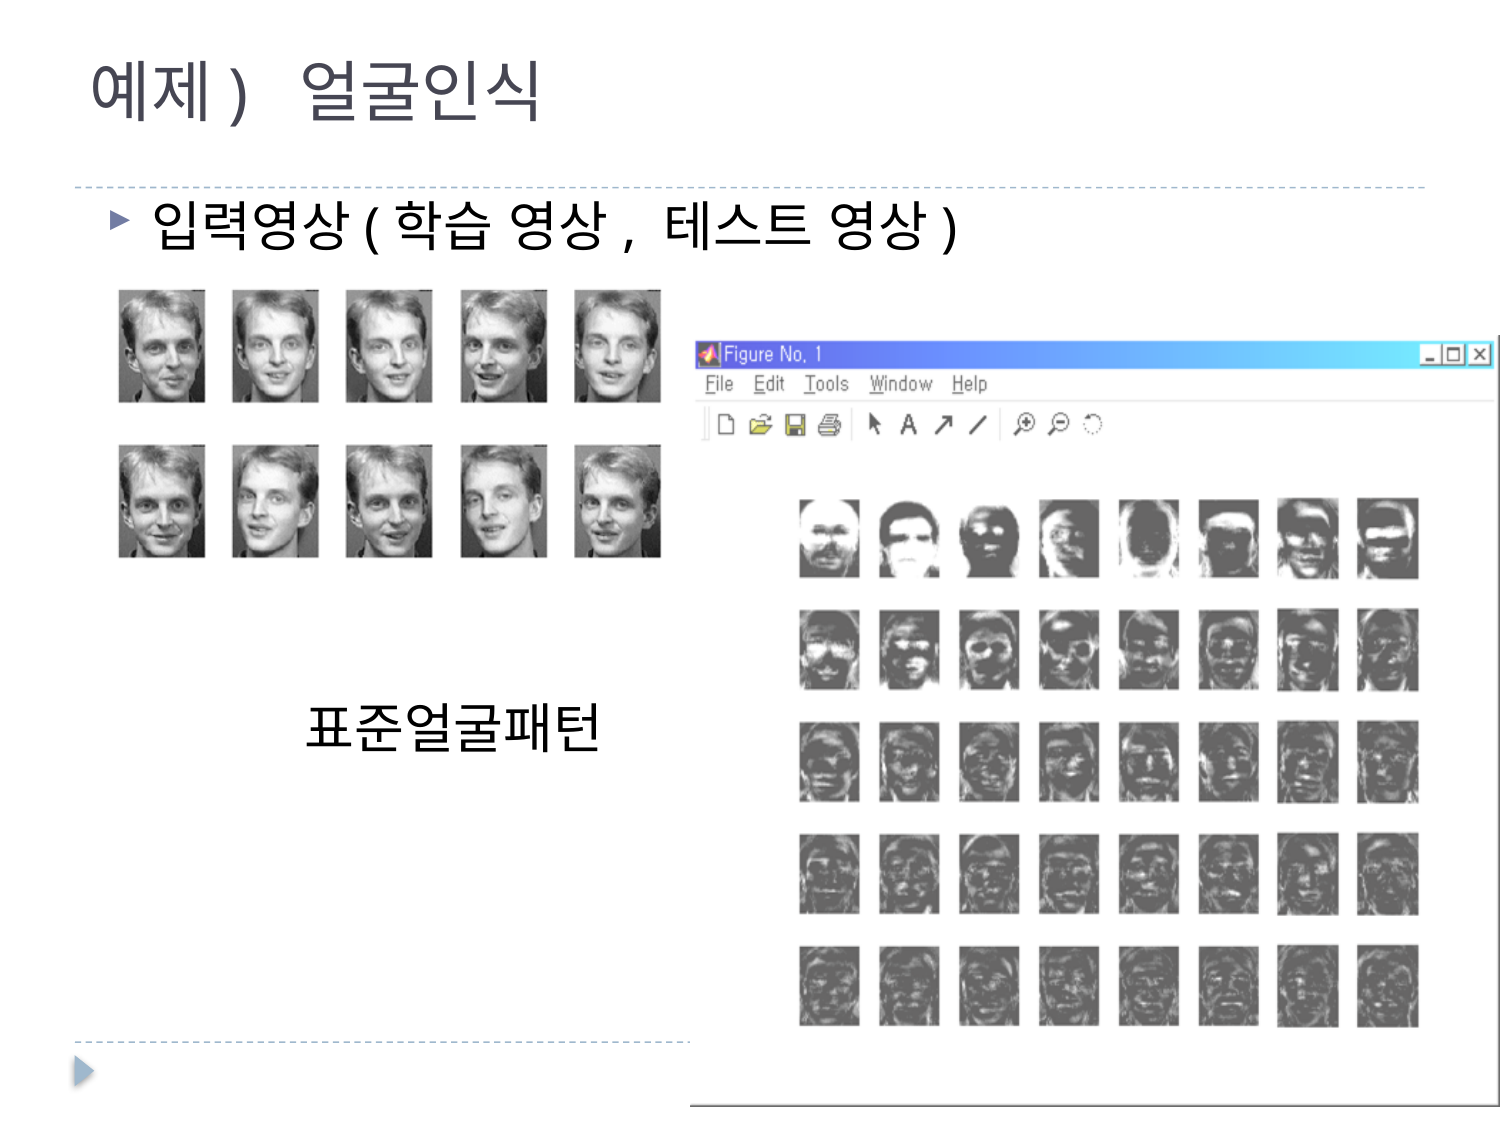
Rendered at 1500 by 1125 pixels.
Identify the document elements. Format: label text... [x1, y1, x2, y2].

title 예제) 얼굴인식 [75, 24, 1425, 138]
text_box 표준얼굴패턴 [289, 686, 680, 767]
picture [29, 265, 1500, 1107]
list 입력영상(학습 영상, 테스트 영상) [91, 184, 1442, 334]
list 입력영상(학습 영상, 테스트 영상) [91, 606, 684, 983]
